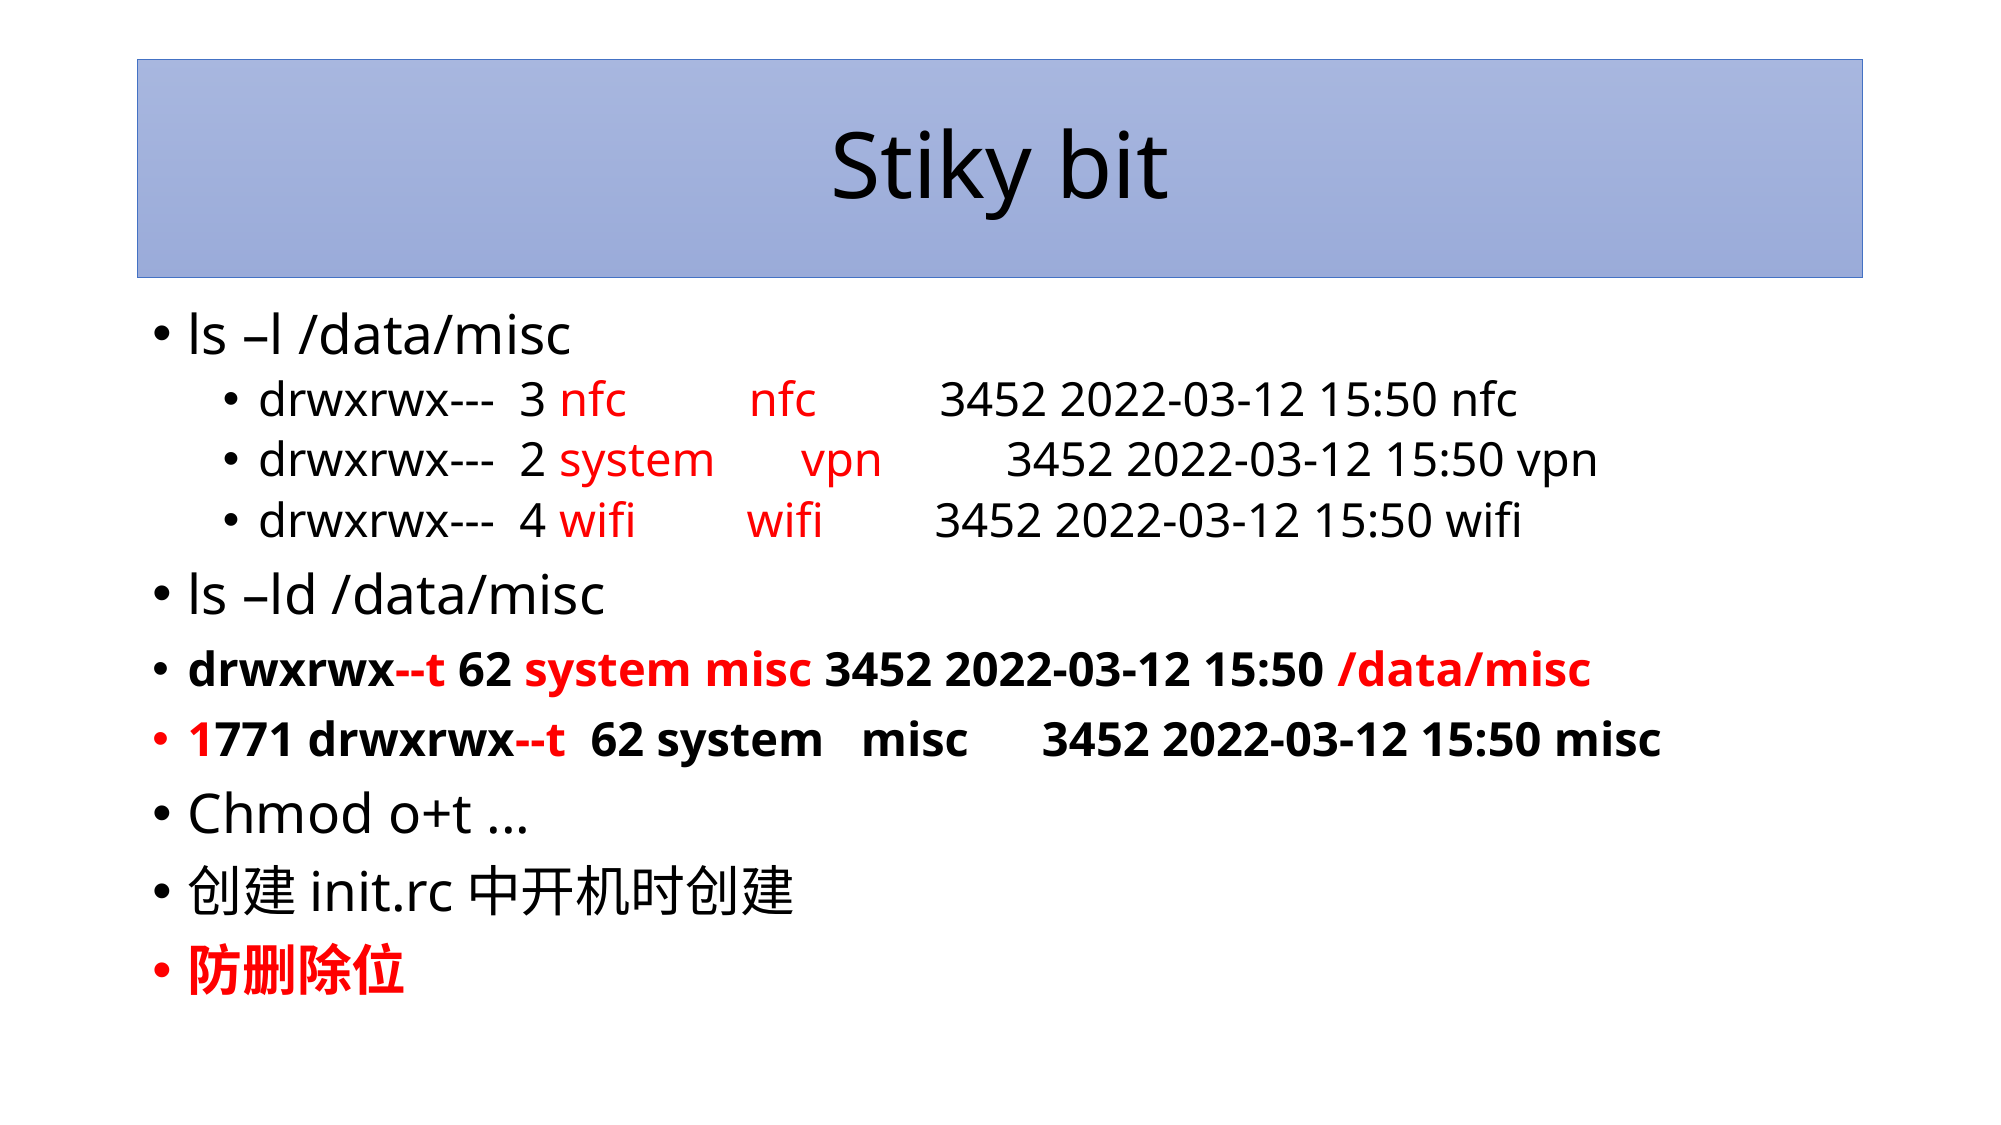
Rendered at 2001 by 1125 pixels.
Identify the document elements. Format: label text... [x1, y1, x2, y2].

list ls –l /data/misc drwxrwx--- 3 nfc nfc 3452 2022-03-12 15:50 nfc drwxrwx--- 2 system vpn 3452 2022-03-12 15:50 vpn drwxrwx--- 4 wifi wifi 3452 2022-03-12 15:50 wifi ls –ld /data/misc drwxrwx--t 62 system misc 3452 2022-03-12 15:50 /data/misc 1771 drwxrwx--t 62 system misc 3452 2022-03-12 15:50 misc Chmod o+t ... 创建init.rc中开机时创建 防删除位 [137, 299, 1863, 1014]
title Stiky bit [137, 59, 1863, 278]
